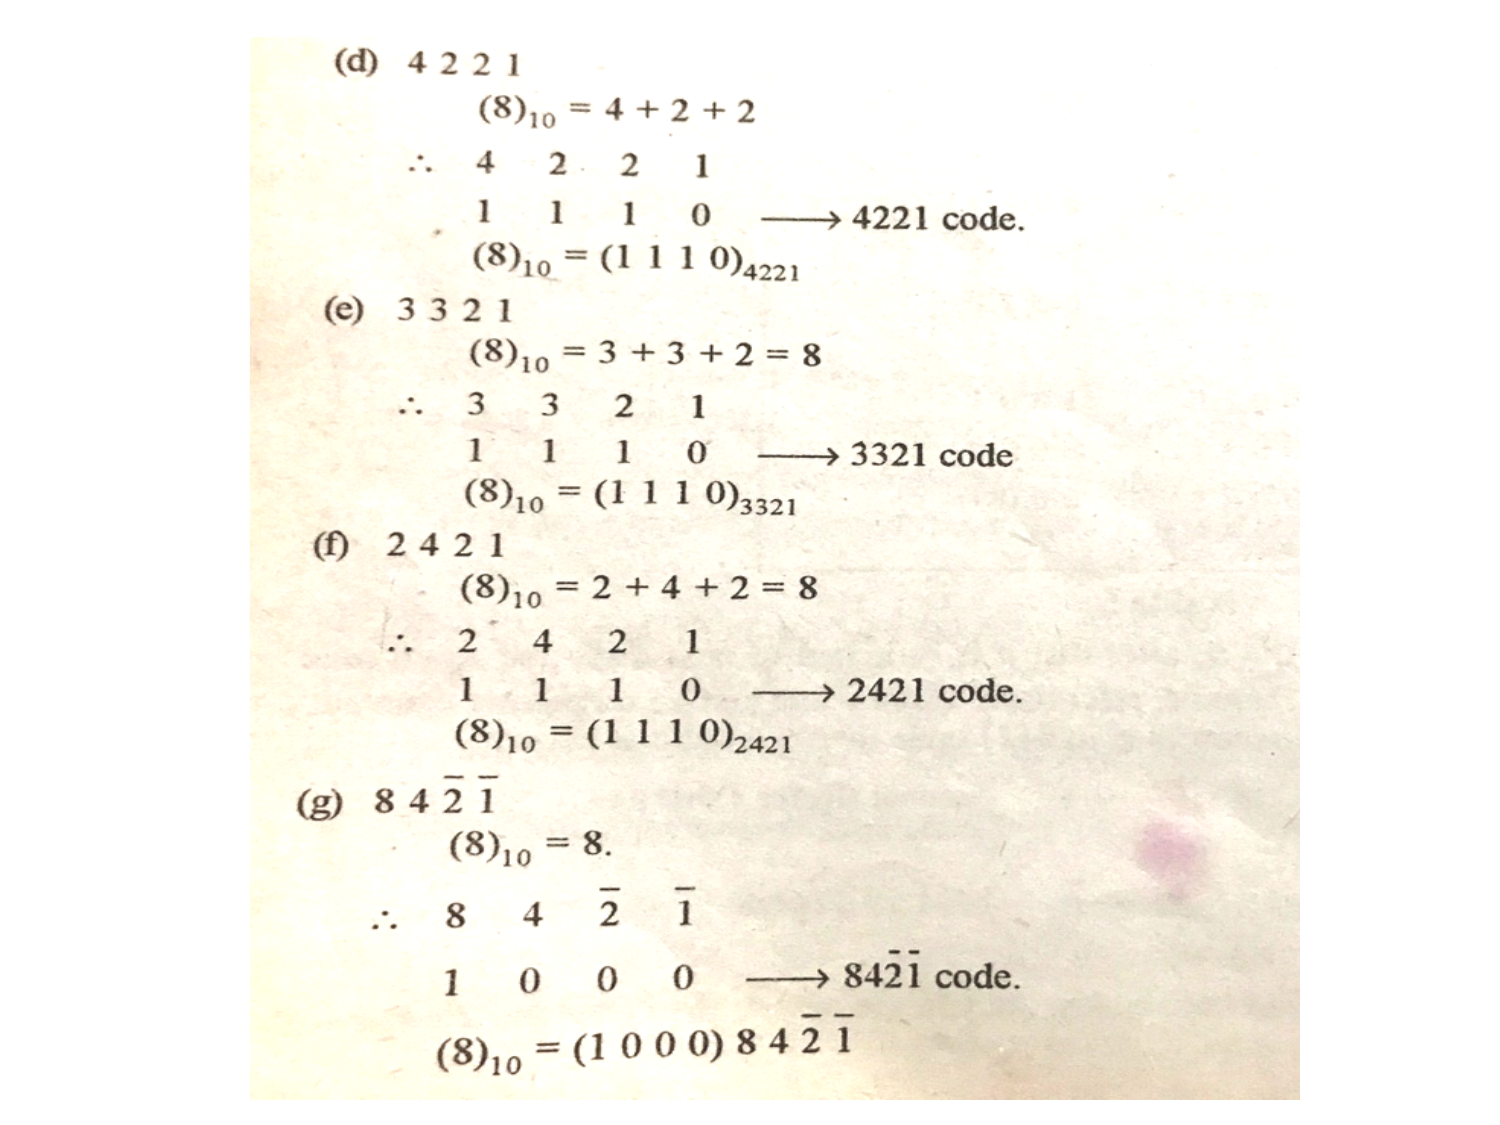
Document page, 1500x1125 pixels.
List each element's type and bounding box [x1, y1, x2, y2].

list [249, 36, 1301, 1101]
